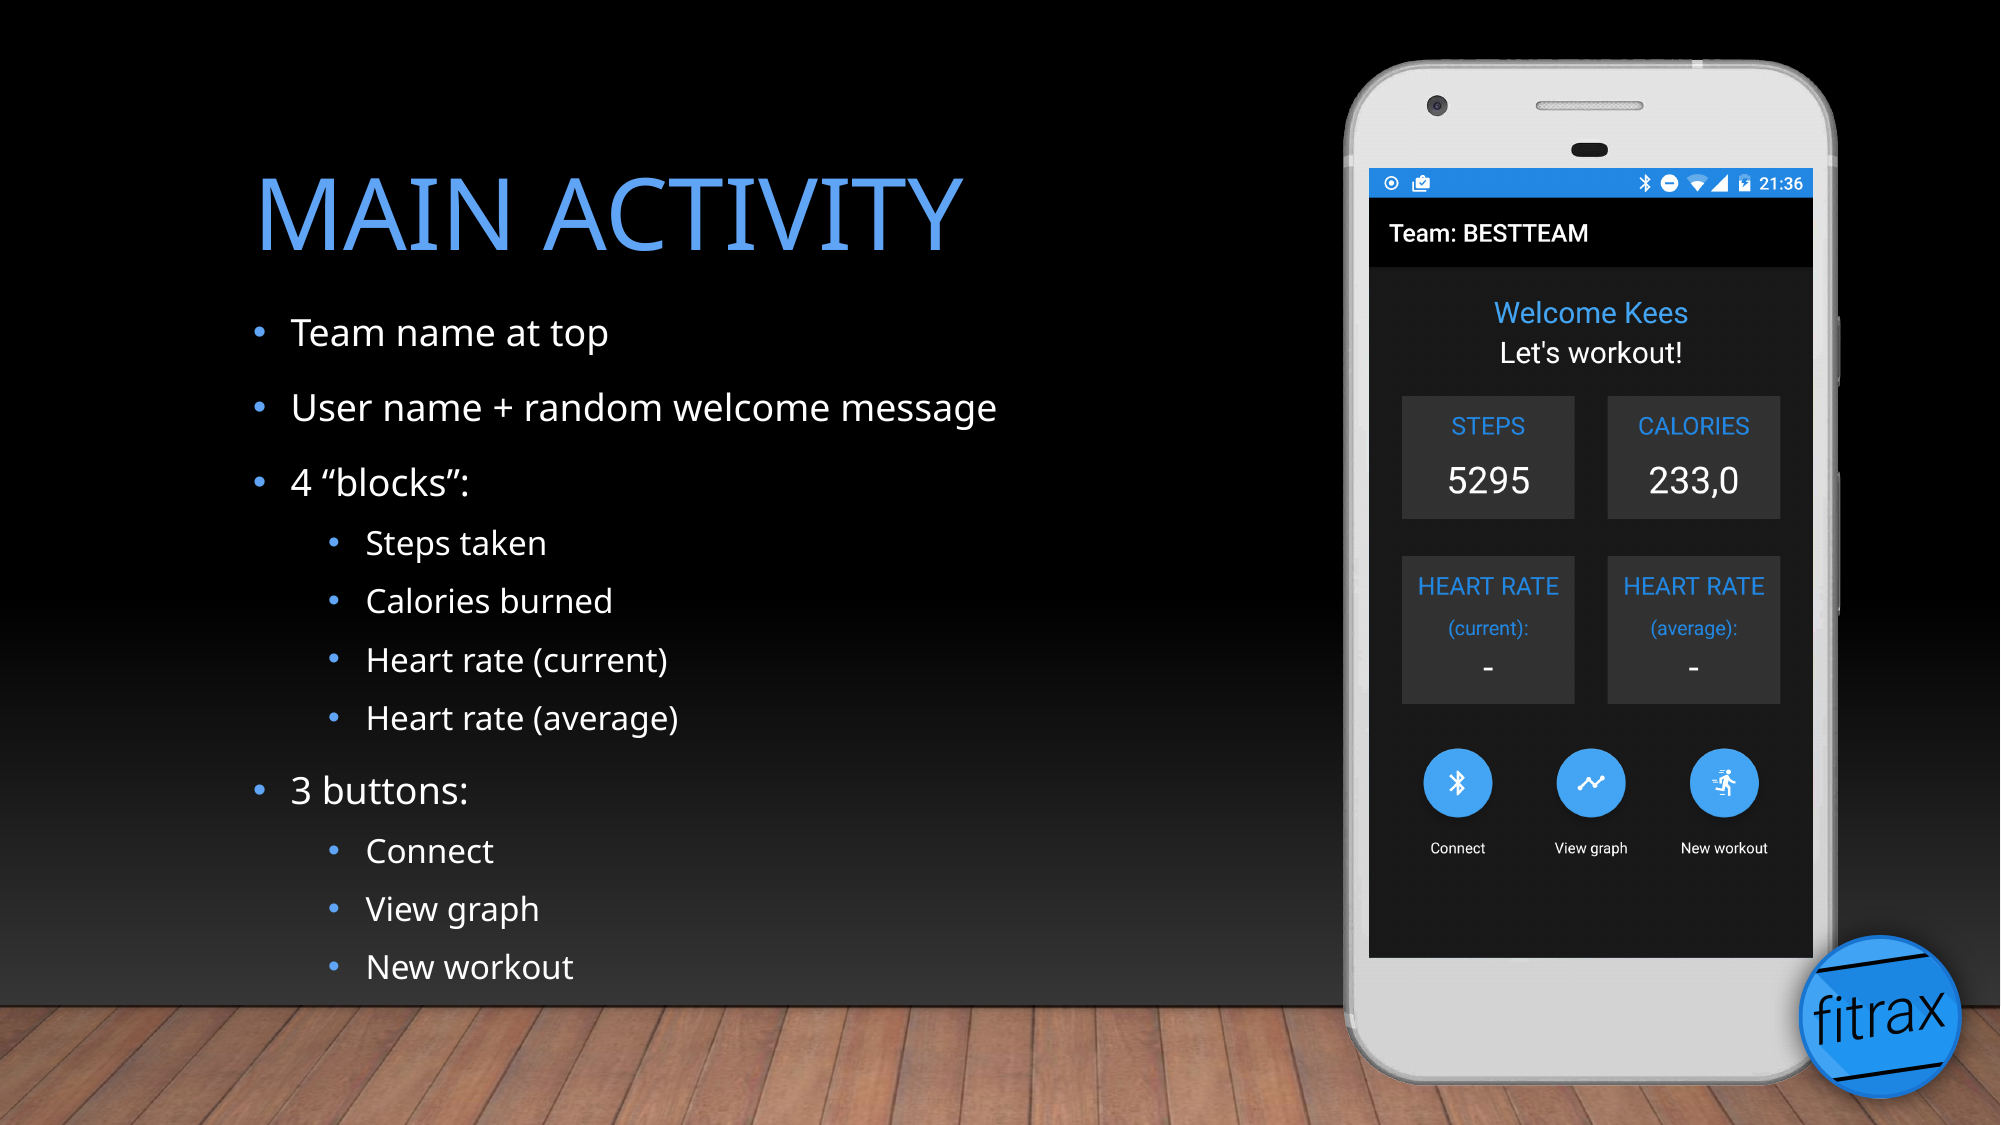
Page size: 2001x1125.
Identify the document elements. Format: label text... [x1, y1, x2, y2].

list Team name at top User name + random welcome message 4 “blocks”: Steps taken Calories burned Heart rate (current) Heart rate (average) 3 buttons: Connect View graph New workout [238, 292, 1763, 1112]
title Main activity [238, 131, 1337, 292]
picture [0, 53, 2000, 1125]
